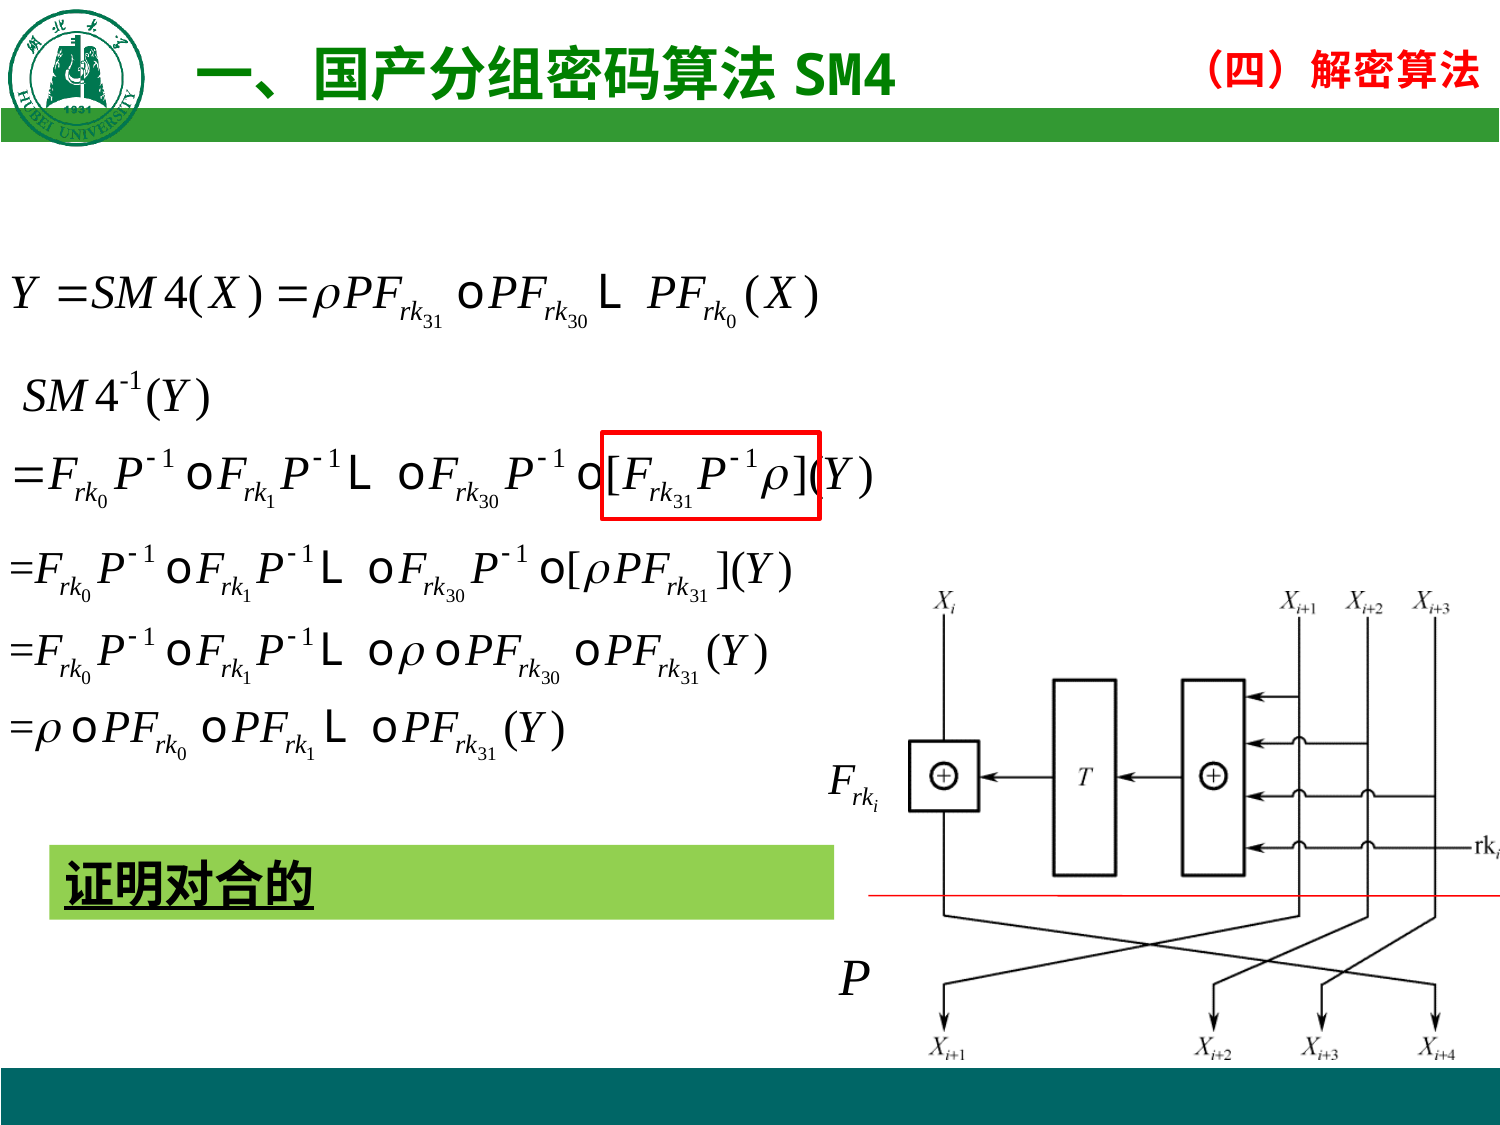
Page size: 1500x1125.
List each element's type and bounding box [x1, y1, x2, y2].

text_box [819, 752, 891, 825]
text_box [0, 359, 883, 520]
picture [0, 0, 167, 175]
text_box [3, 262, 831, 341]
picture [908, 897, 1500, 1060]
text_box [1, 530, 804, 771]
picture [0, 1067, 1500, 1125]
text_box [827, 949, 884, 1006]
picture [908, 591, 1500, 895]
